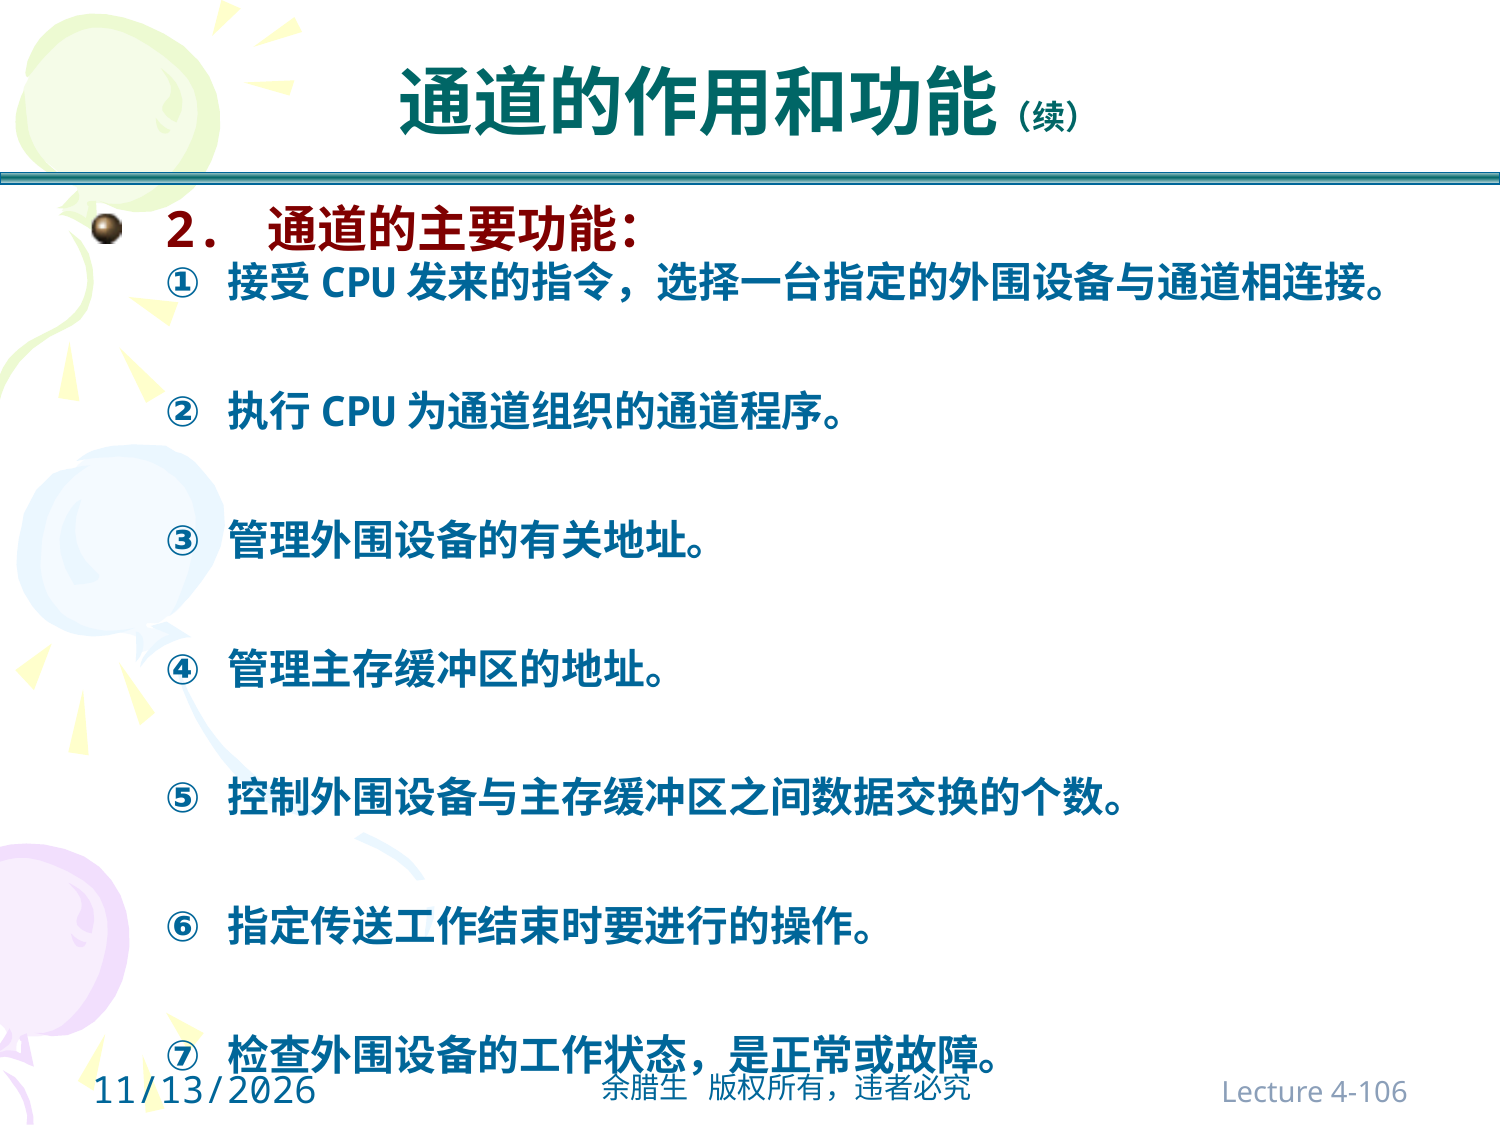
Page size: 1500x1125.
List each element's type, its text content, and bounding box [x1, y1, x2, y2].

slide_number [76, 1058, 573, 1125]
slide_number Lecture 4-106 [1072, 1066, 1423, 1125]
picture [90, 212, 122, 244]
list 2. 通道的主要功能： 接受CPU发来的指令，选择一台指定的外围设备与通道相连接。 执行CPU为通道组织的通道程序。 管理外围设备的有关地址。 管理主存缓冲区的地址。 控制外围设备与主存缓冲区之间数据交换的个数。 指定传送工作结束时要进行的操作。 检查外围设备的工作状态，是正常或故障。 在数据传输过程中完成必要的格式变换。 [75, 196, 1450, 1038]
title 通道的作用和功能（续） [72, 78, 1425, 154]
